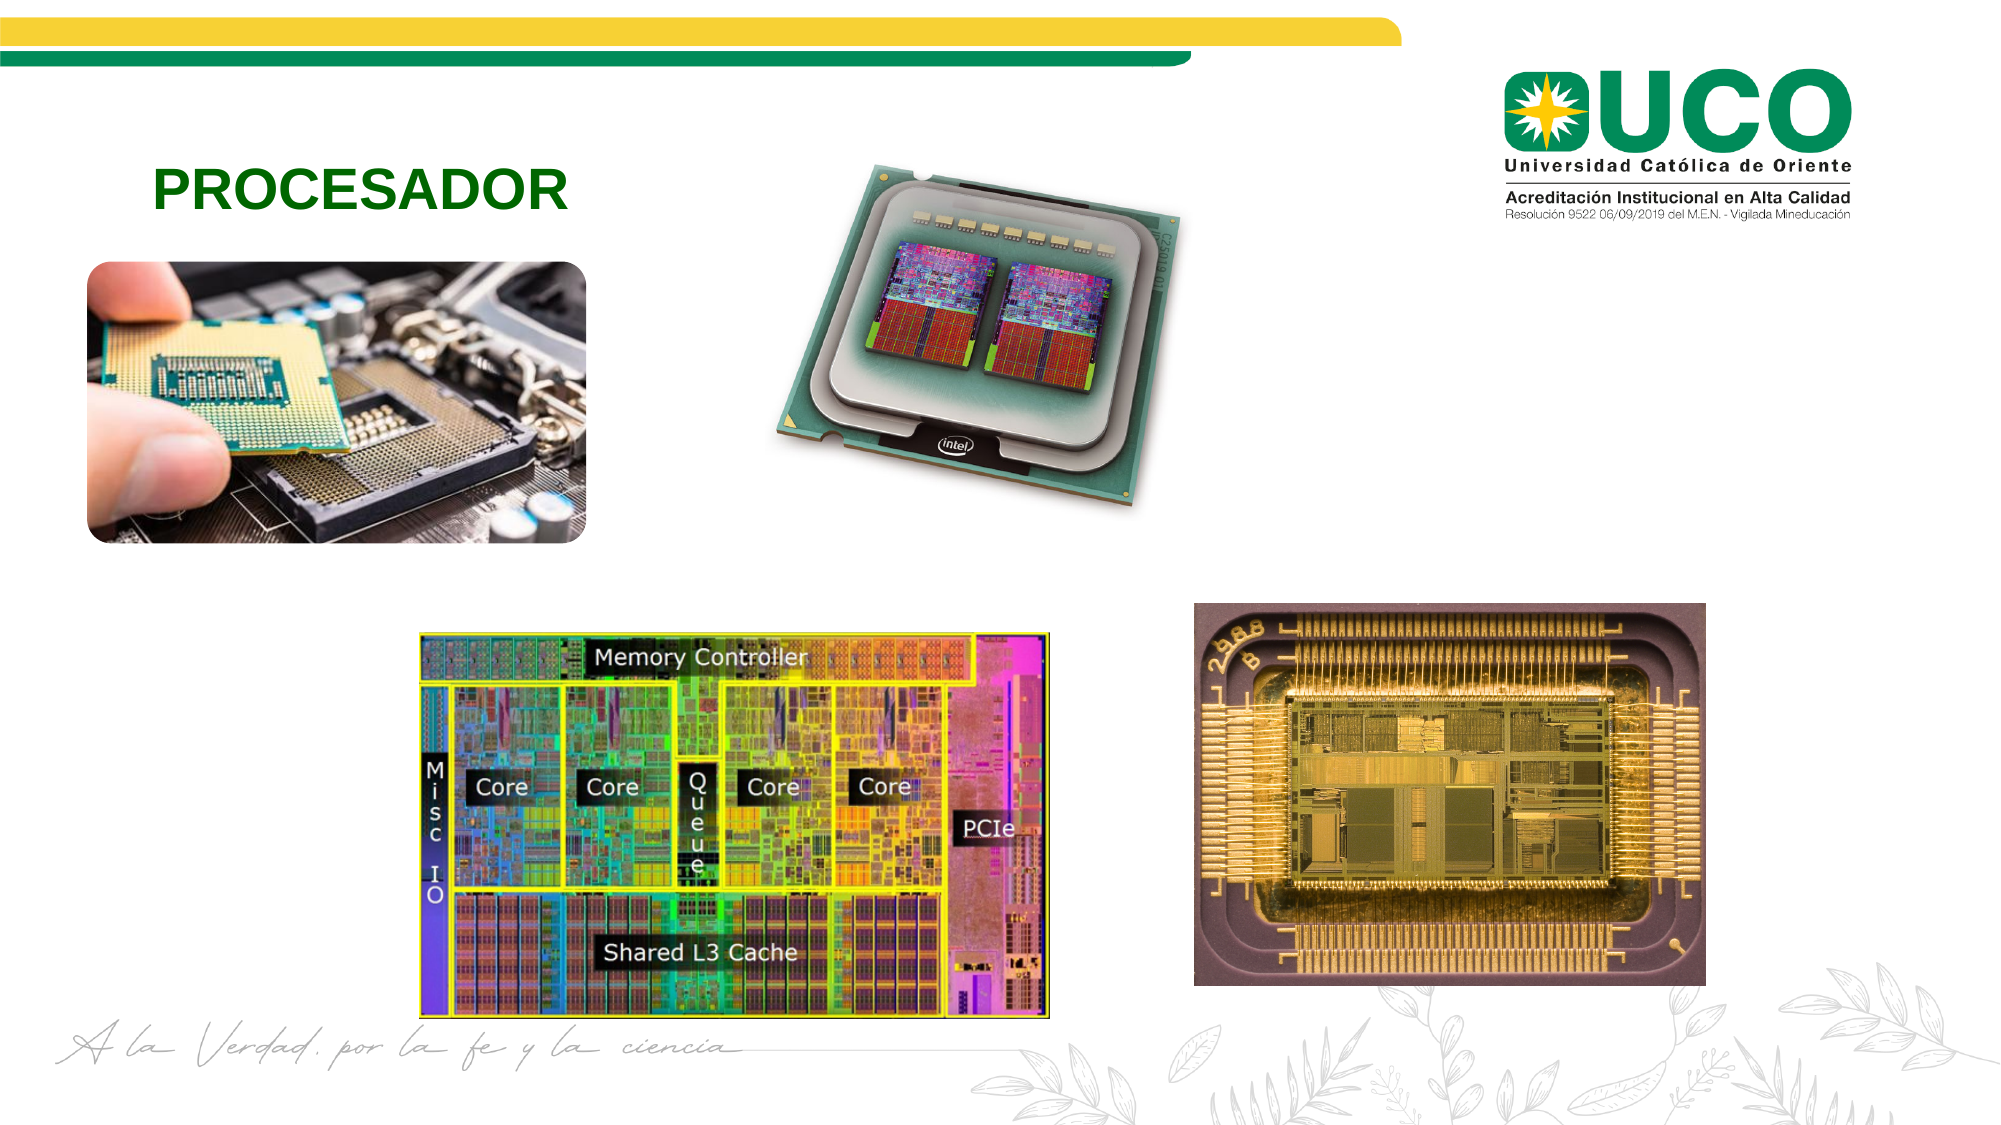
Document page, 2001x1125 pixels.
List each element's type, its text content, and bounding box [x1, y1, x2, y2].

title PROCESADOR [137, 82, 1425, 300]
picture [0, 0, 2001, 1125]
